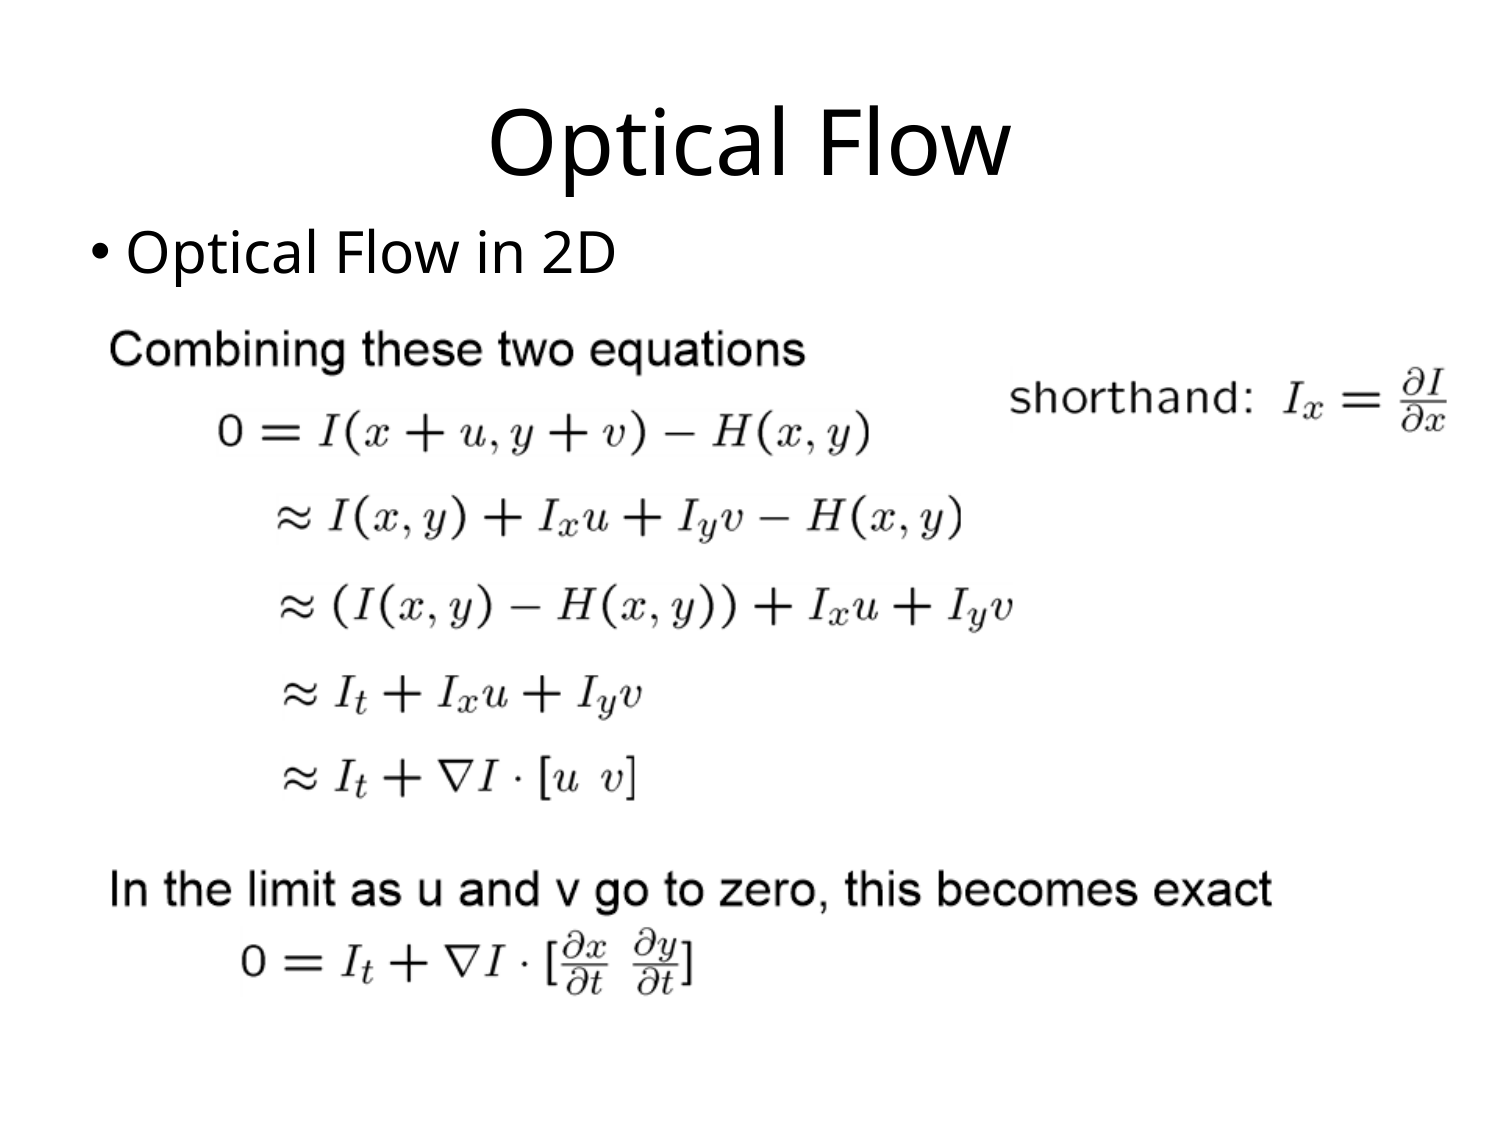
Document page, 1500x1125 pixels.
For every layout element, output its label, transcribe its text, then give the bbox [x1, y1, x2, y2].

text_box Optical Flow in 2D [74, 208, 1425, 312]
text_box Optical Flow [74, 45, 1425, 208]
picture [74, 313, 1462, 1059]
